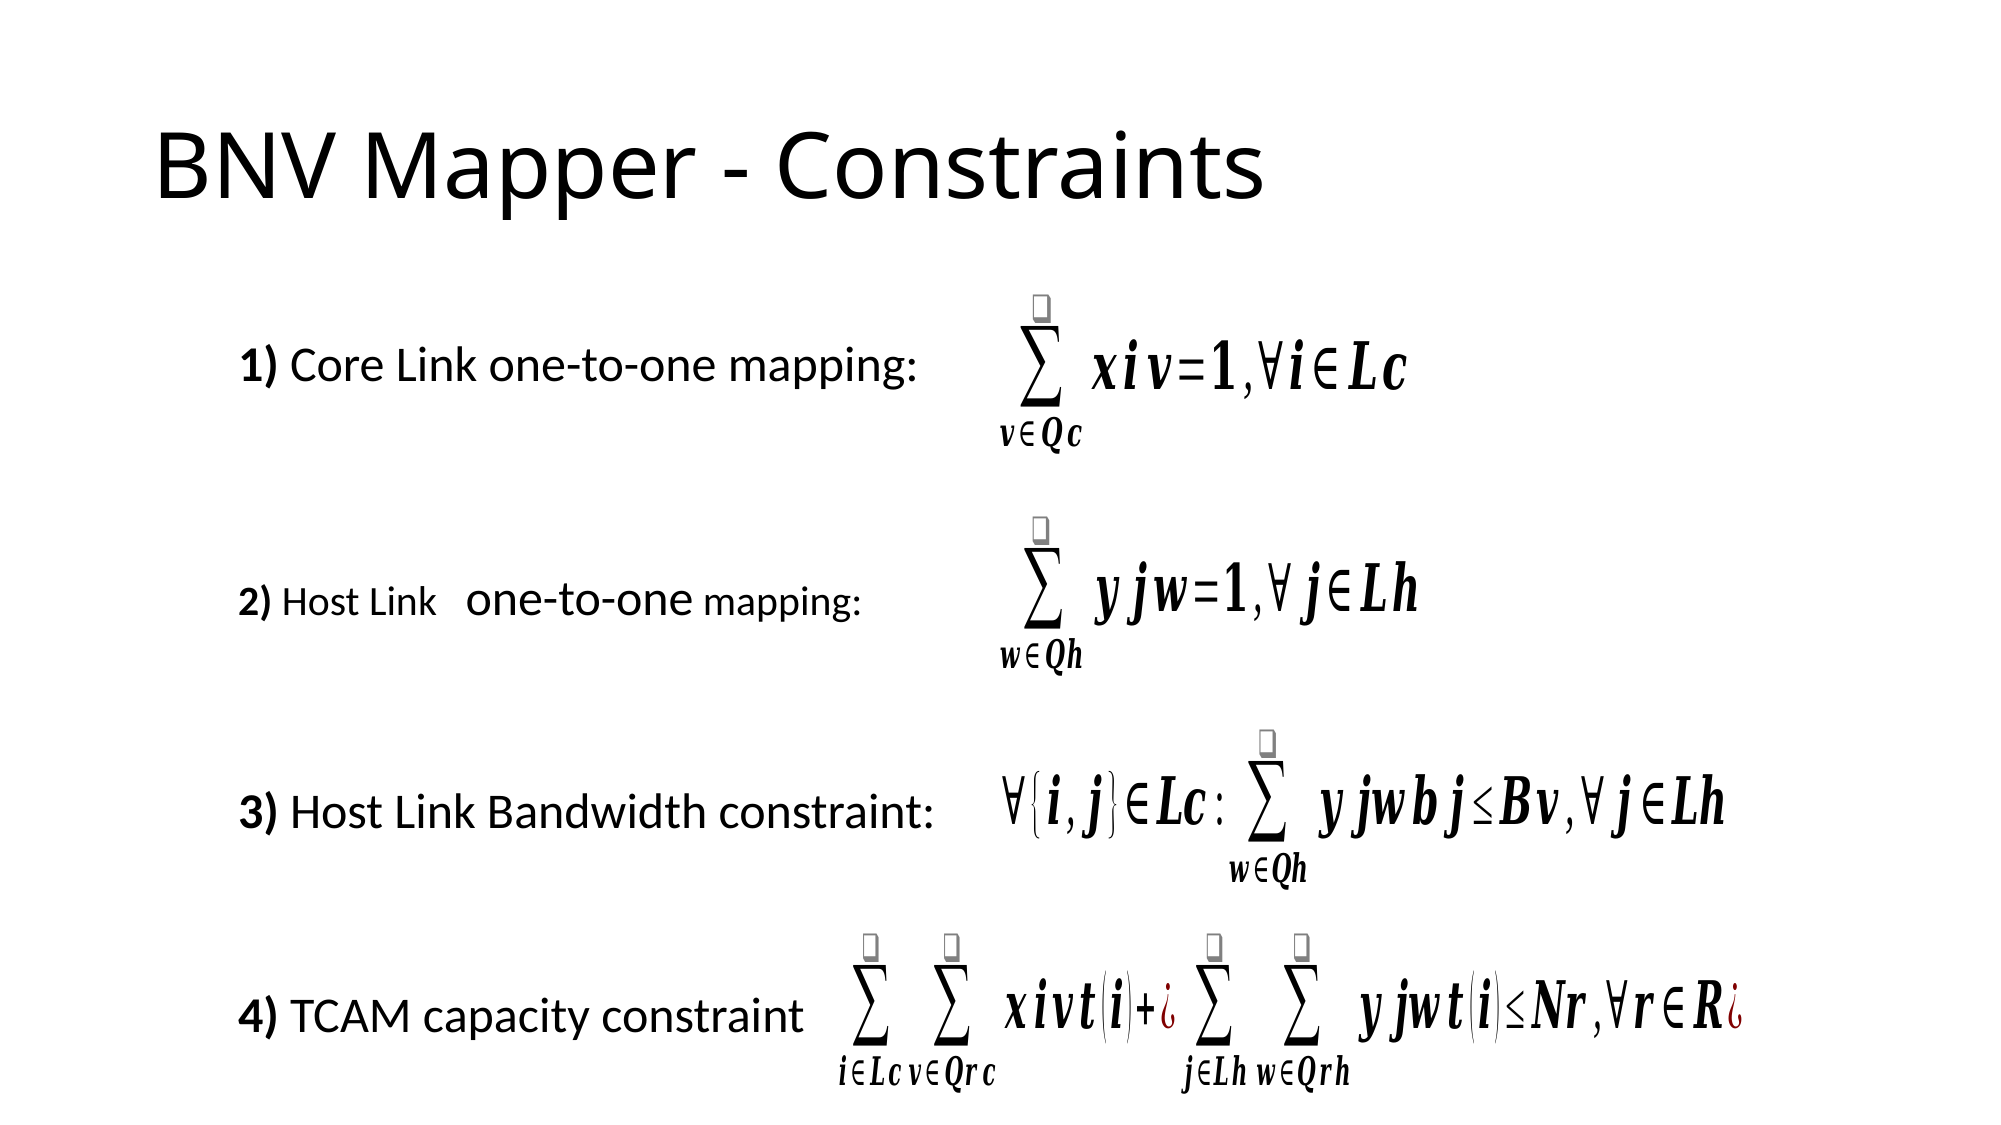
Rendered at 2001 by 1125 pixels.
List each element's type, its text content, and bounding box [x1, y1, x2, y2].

title BNV Mapper - Constraints [137, 59, 1863, 278]
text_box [223, 929, 1855, 1125]
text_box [223, 725, 1855, 929]
text_box 1) Core Link one-to-one mapping: [223, 324, 1855, 512]
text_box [223, 512, 1855, 725]
